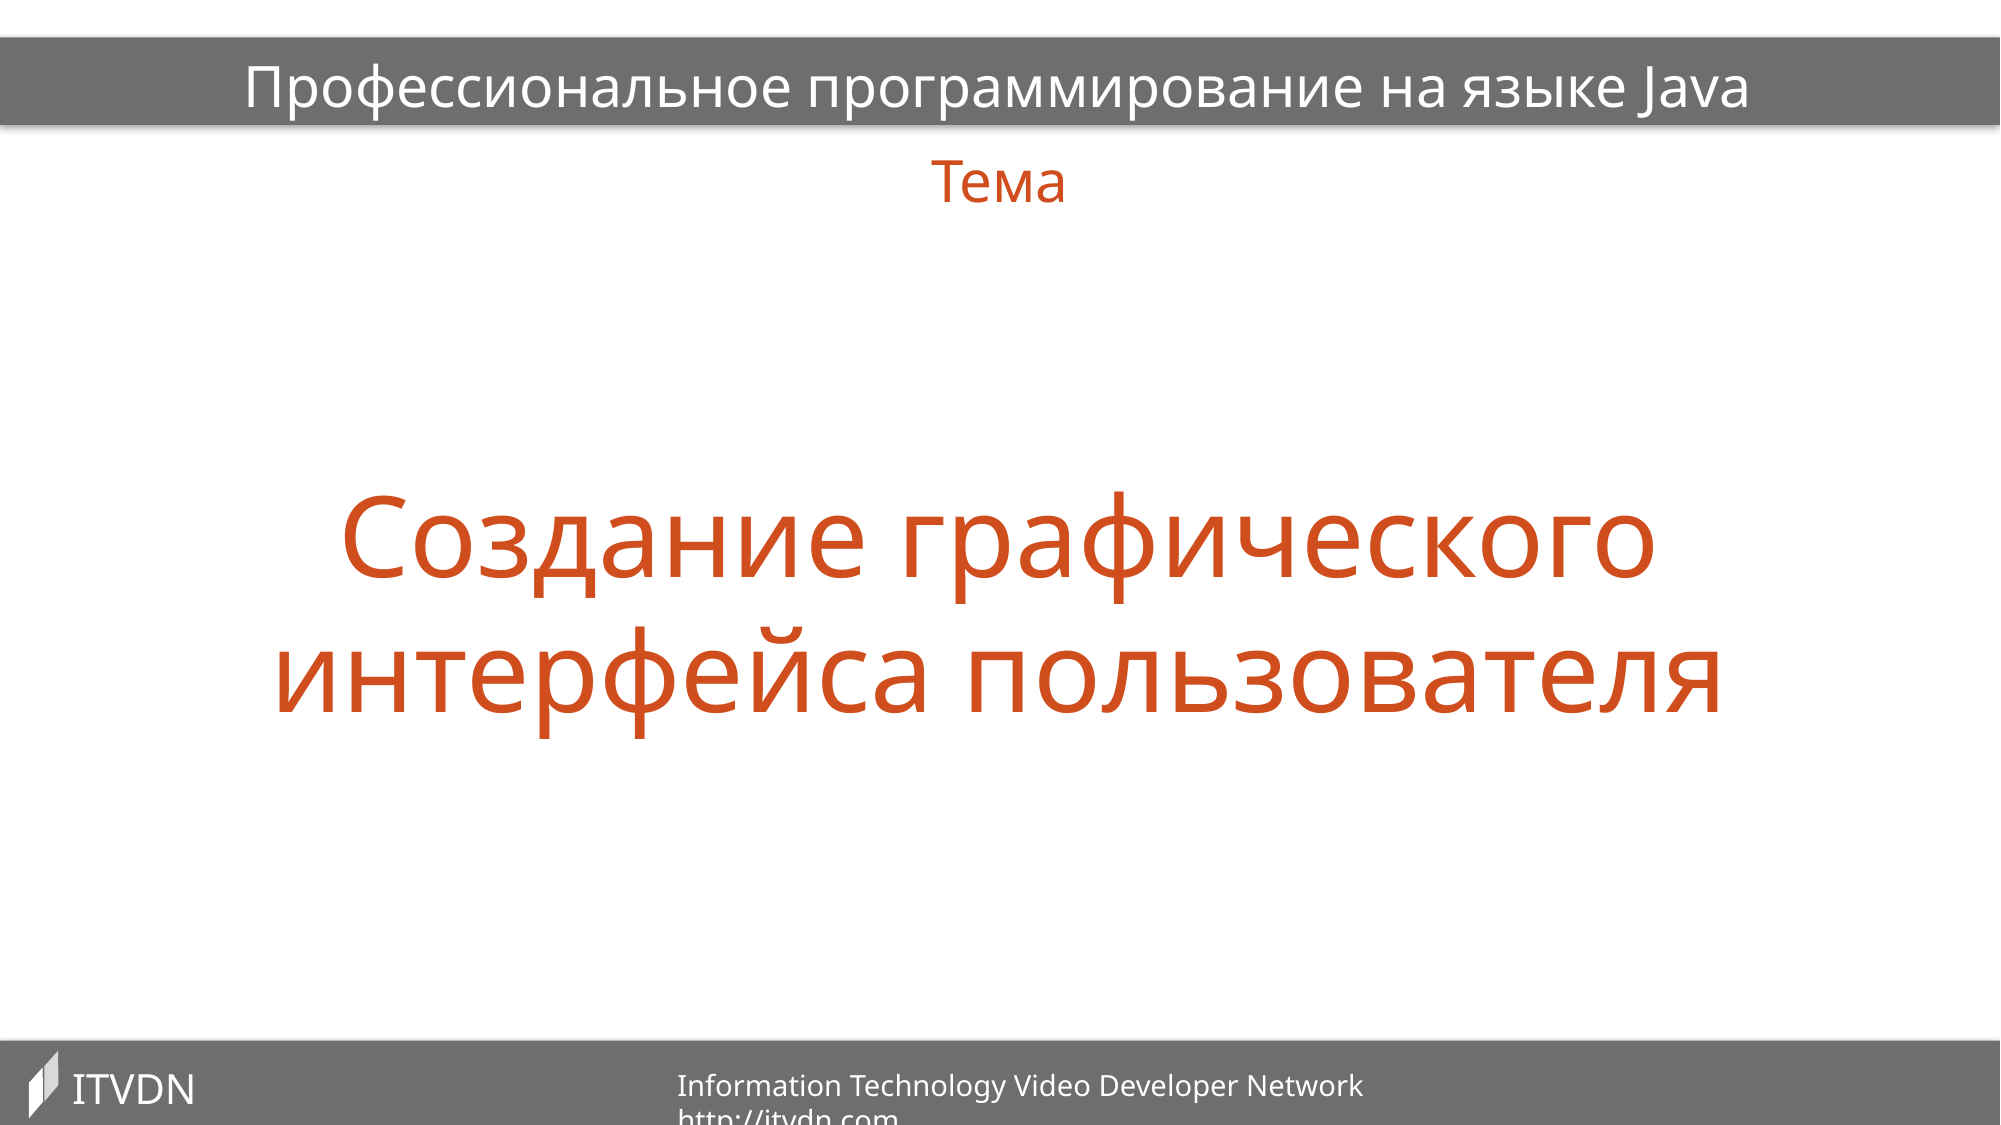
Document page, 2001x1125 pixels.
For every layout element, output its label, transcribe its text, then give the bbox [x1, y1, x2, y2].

text_box Профессиональное программирование на языке Java [207, 37, 1788, 132]
text_box [0, 34, 2000, 128]
text_box Тема [324, 138, 1675, 225]
text_box Создание графического интерфейса пользователя [61, 449, 1938, 750]
text_box [0, 1037, 2000, 1125]
text_box Information Technology Video Developer Network http://itvdn.com [662, 1059, 1963, 1125]
text_box ITVDN [63, 1055, 212, 1120]
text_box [28, 1050, 59, 1119]
